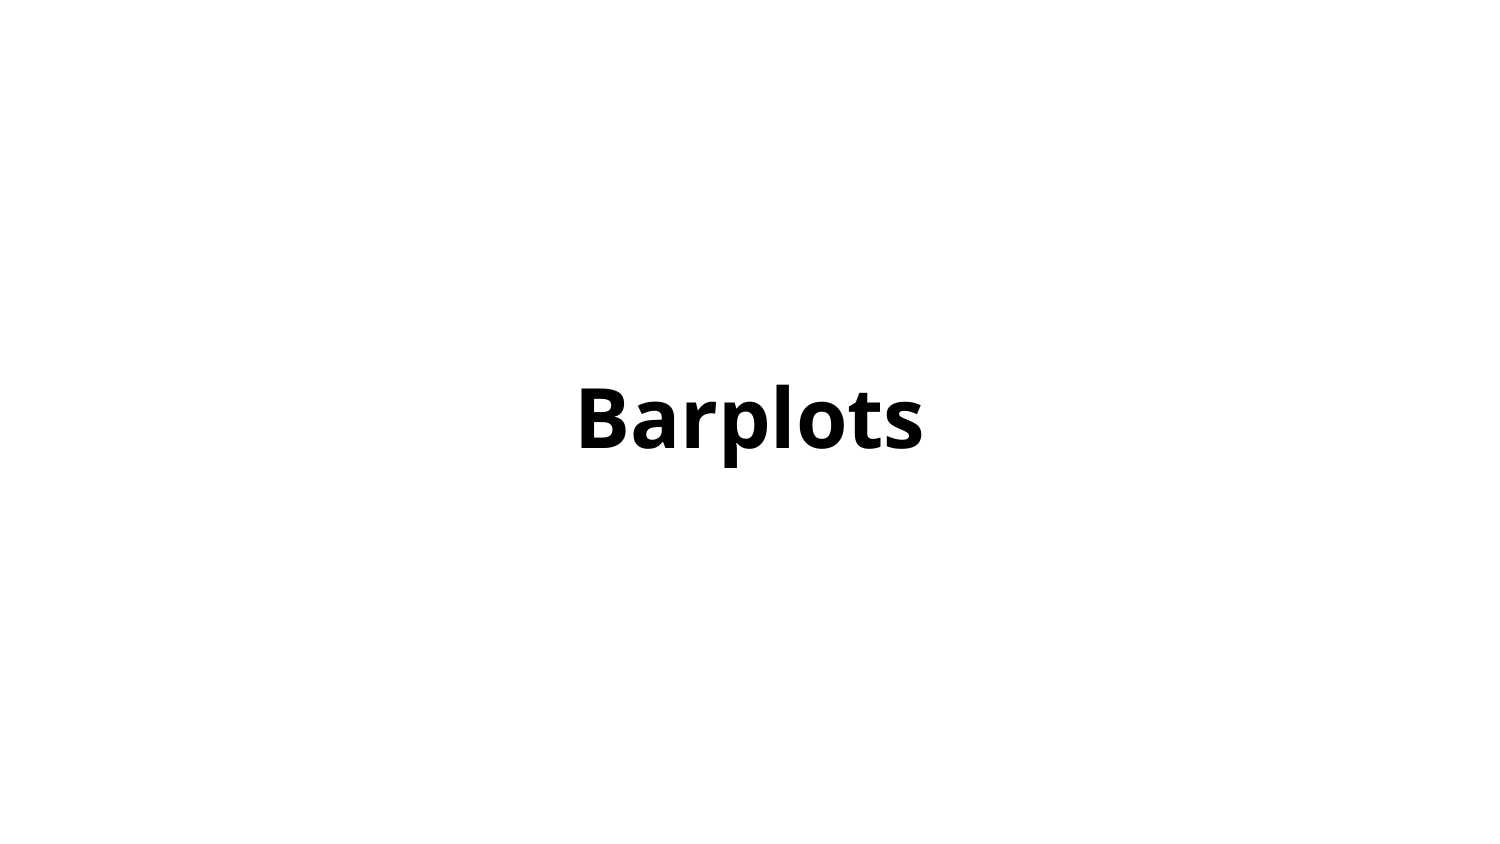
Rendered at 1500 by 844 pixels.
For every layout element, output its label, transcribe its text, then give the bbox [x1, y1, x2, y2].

text_box Barplots [239, 361, 1261, 482]
